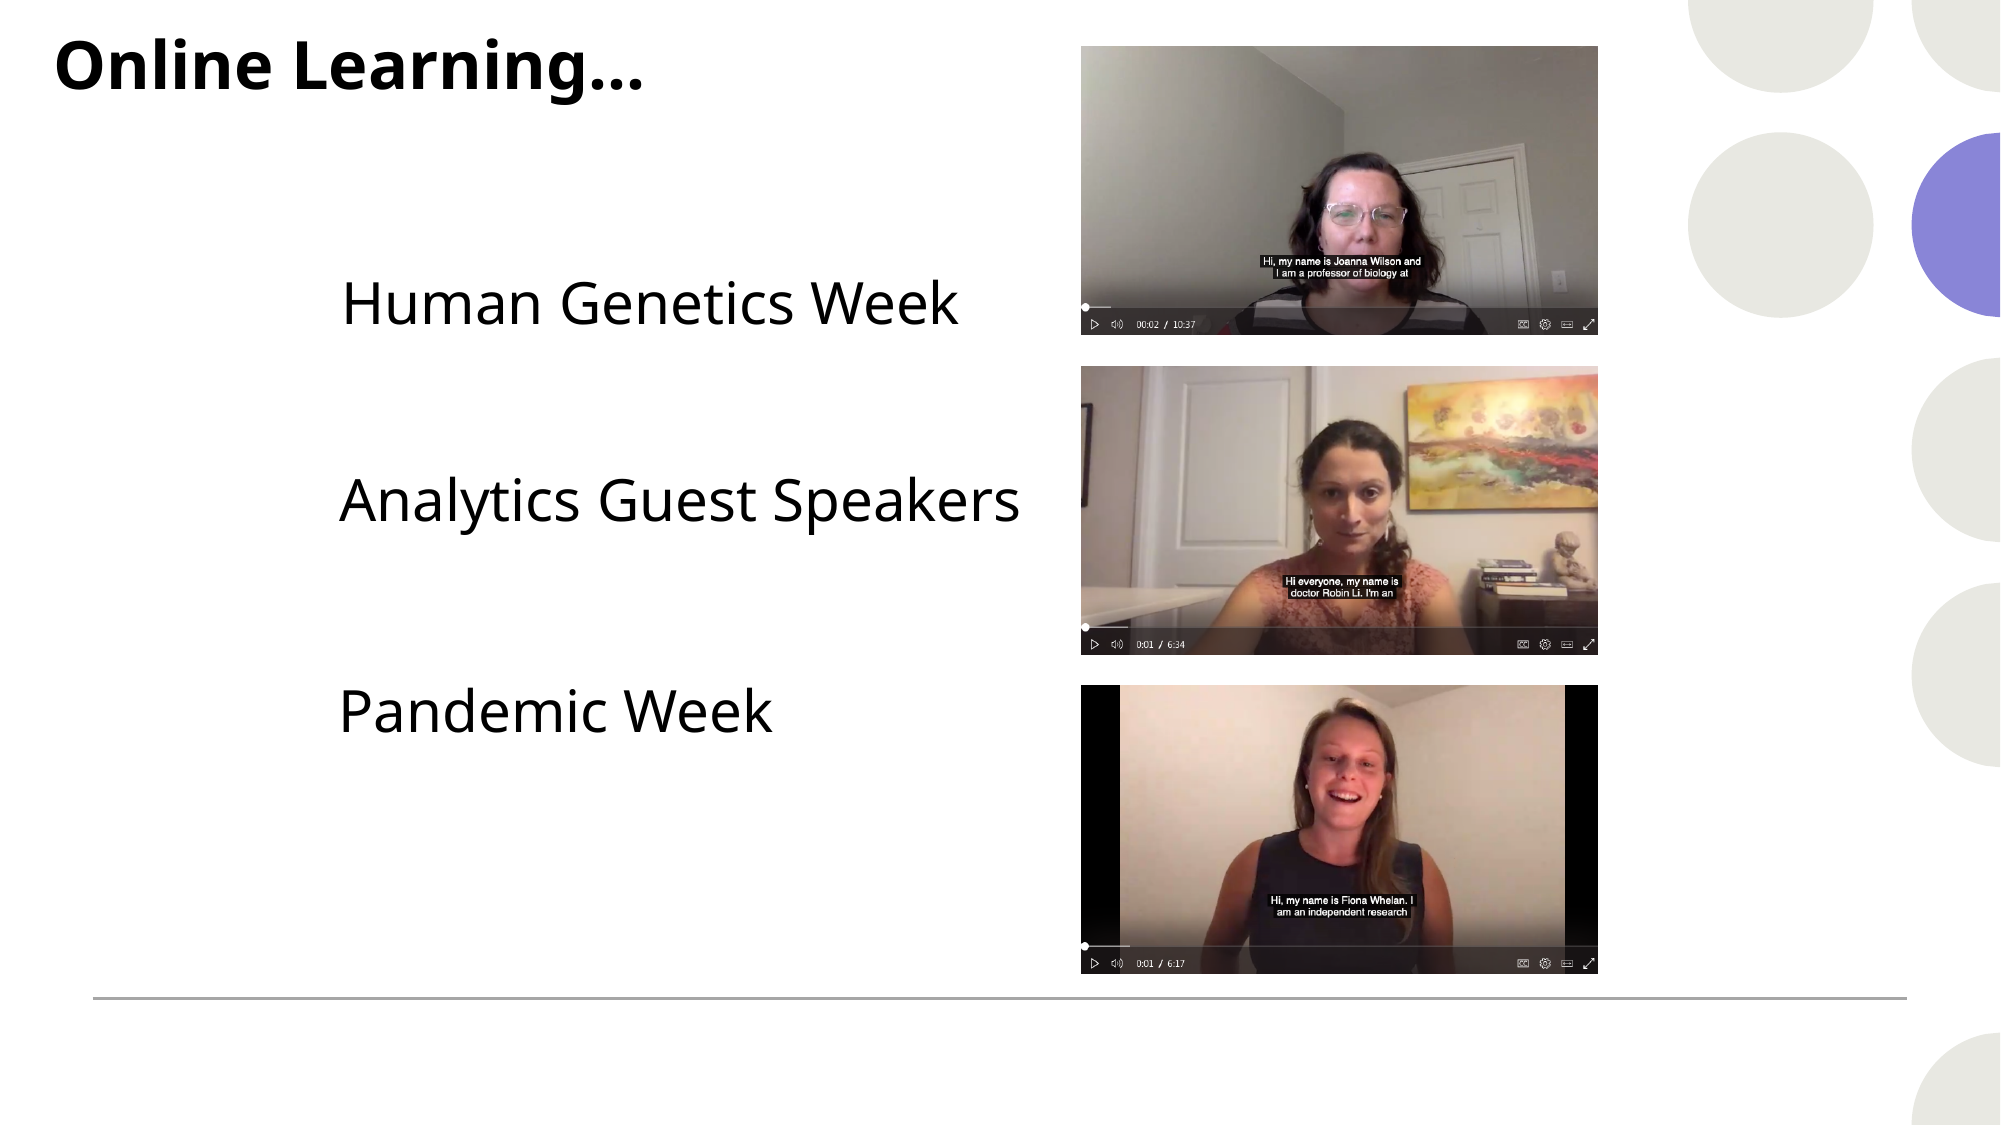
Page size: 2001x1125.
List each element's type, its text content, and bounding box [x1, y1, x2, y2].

title Online Learning… [38, 15, 1242, 224]
text_box Pandemic Week [323, 666, 1045, 752]
picture [1080, 685, 1598, 974]
picture [1080, 366, 1598, 656]
text_box Human Genetics Week [326, 259, 1048, 344]
picture [1080, 46, 1598, 335]
text_box Analytics Guest Speakers [324, 456, 1045, 541]
